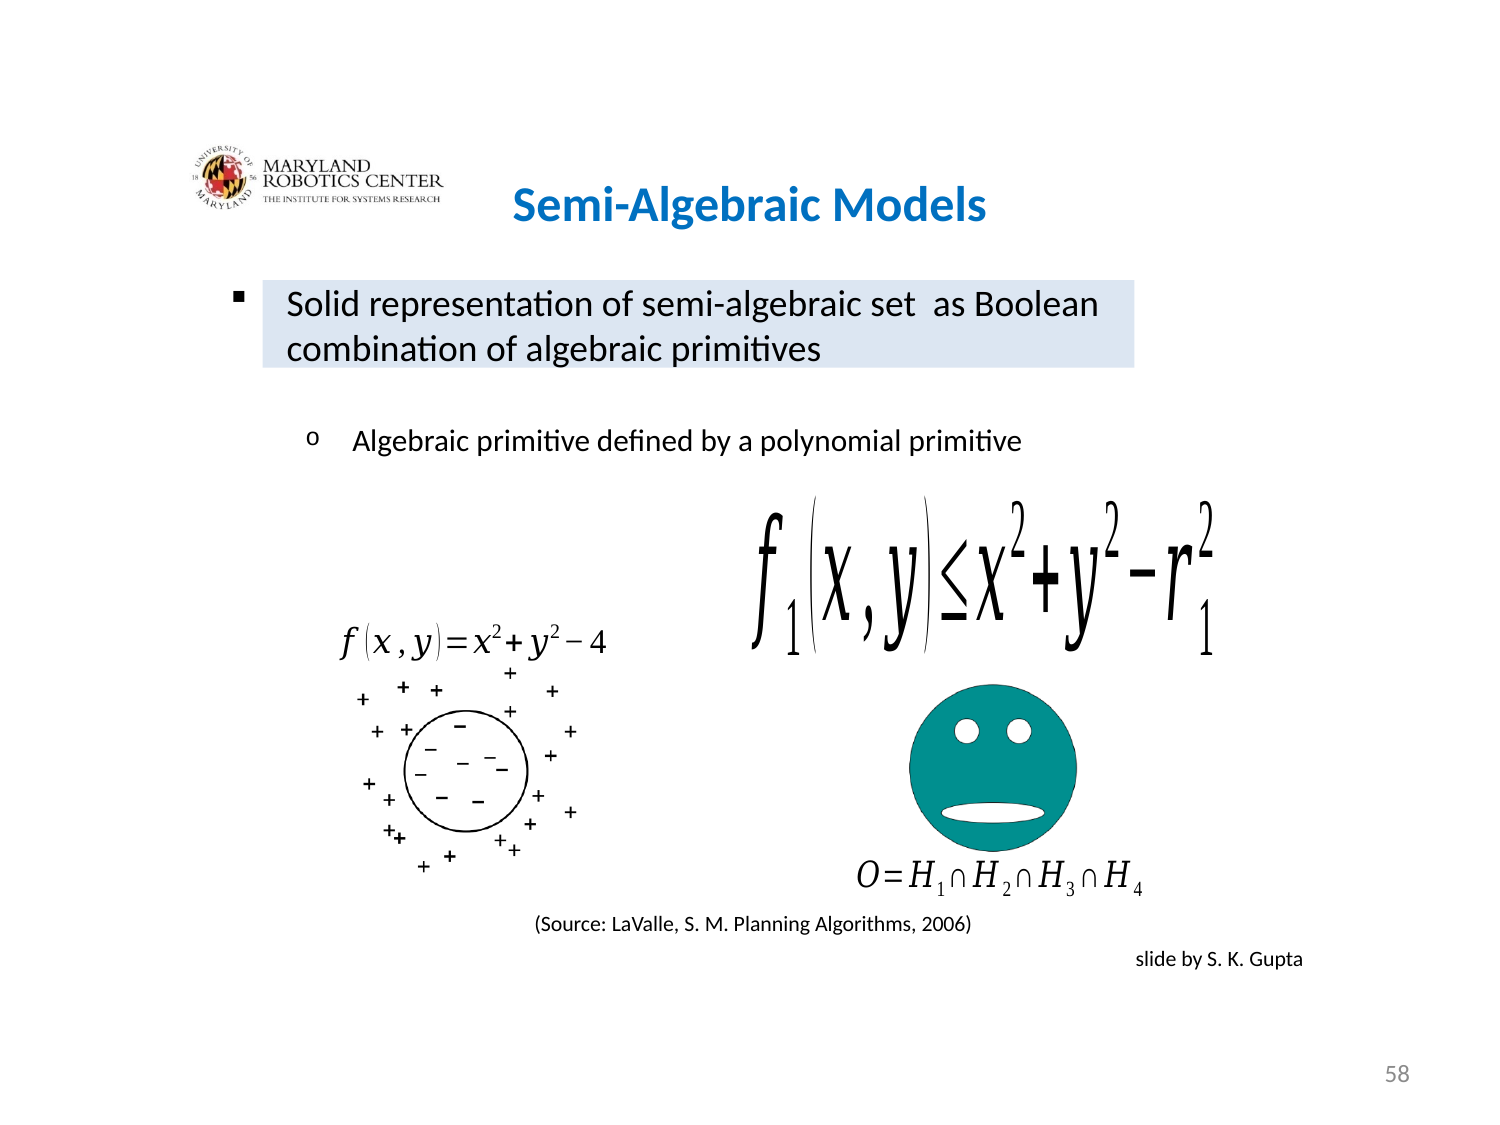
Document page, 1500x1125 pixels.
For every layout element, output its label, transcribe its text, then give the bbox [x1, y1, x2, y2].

picture [189, 144, 459, 211]
picture [896, 678, 1087, 856]
text_box (Source: LaValle, S. M. Planning Algorithms, 2006) [519, 901, 988, 943]
text_box slide by S. K. Gupta [1120, 937, 1319, 979]
text_box Semi-Algebraic Models [187, 140, 1313, 263]
text_box <number> [1074, 1042, 1425, 1103]
text_box Solid representation of semi-algebraic set as Boolean combination of algebraic primitives Algebraic primitive defined by a polynomial primitive [215, 271, 1285, 979]
picture [347, 652, 590, 876]
